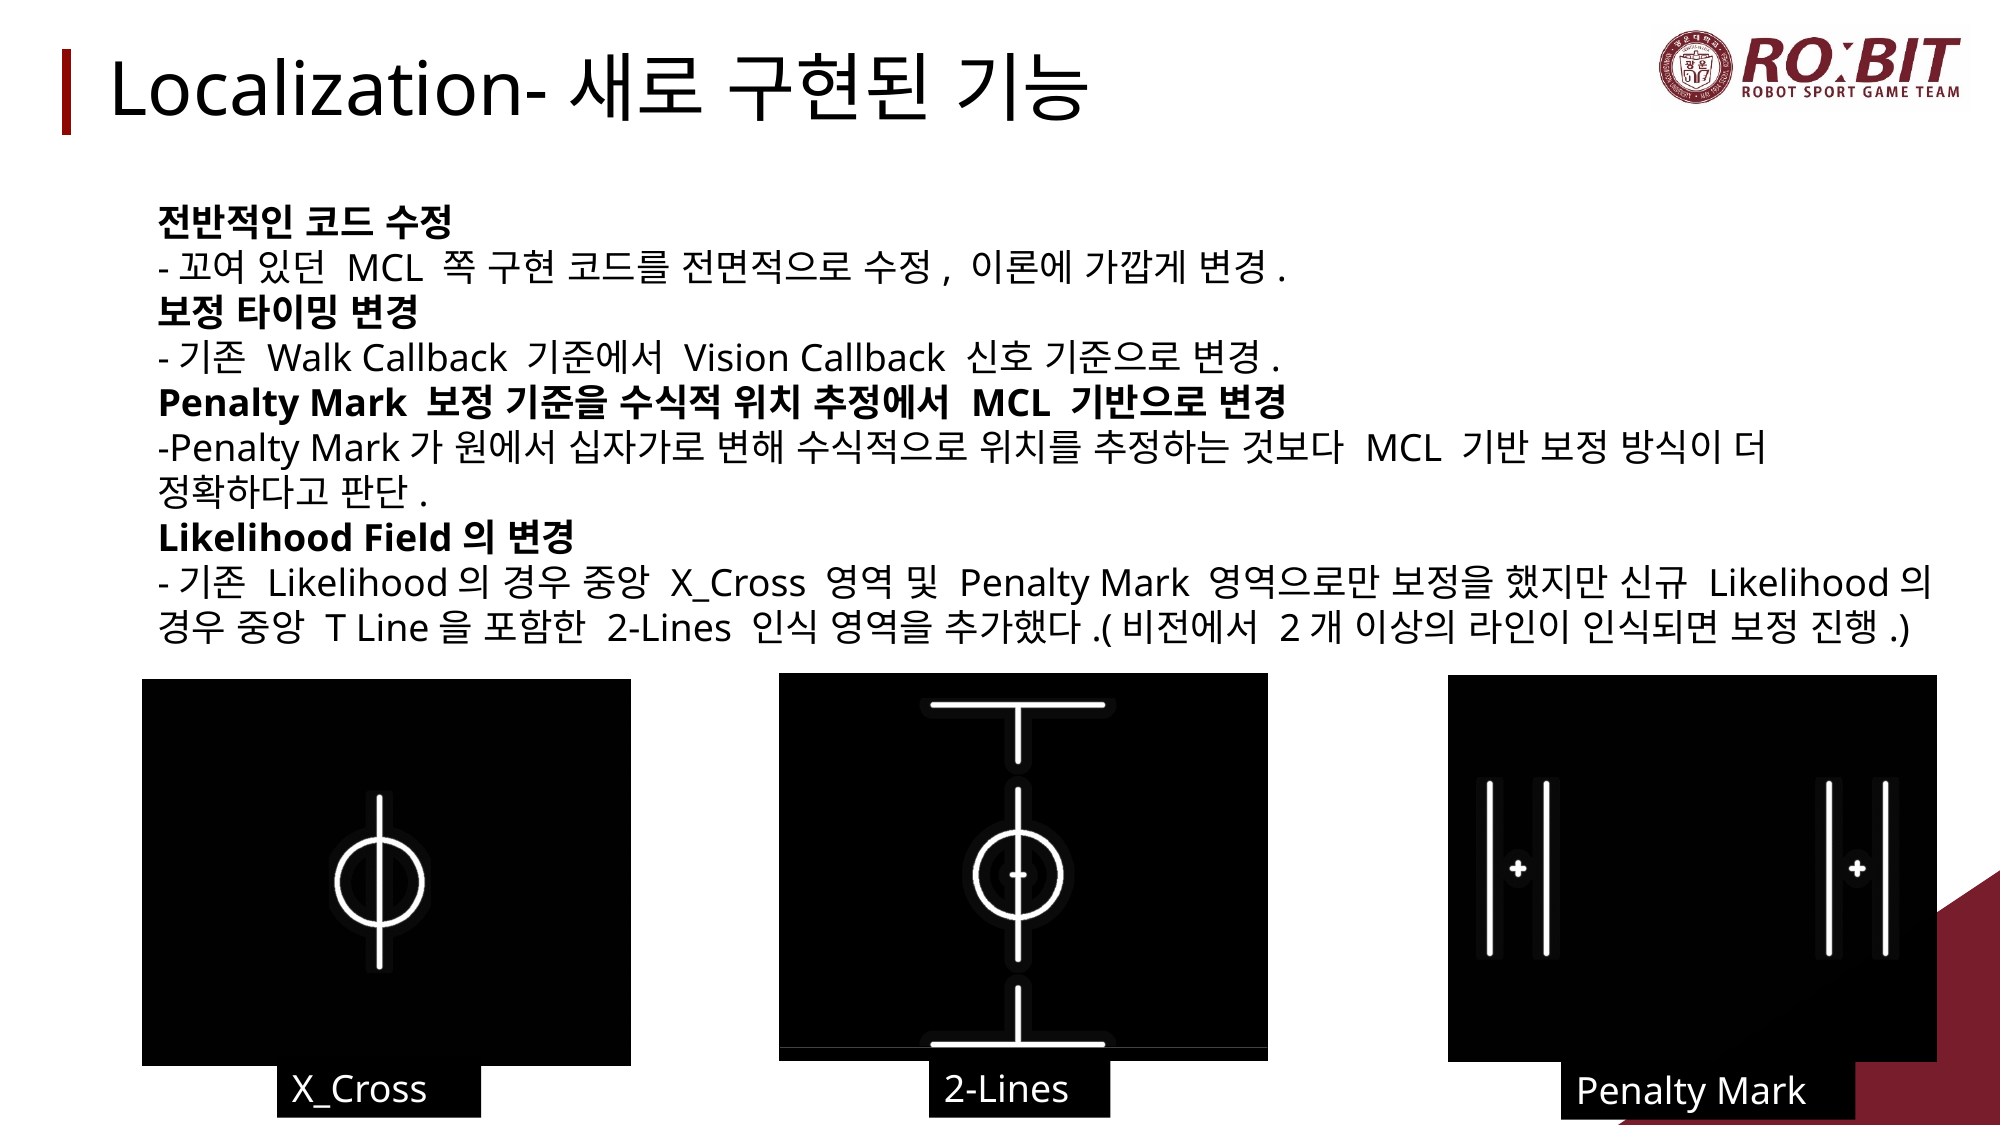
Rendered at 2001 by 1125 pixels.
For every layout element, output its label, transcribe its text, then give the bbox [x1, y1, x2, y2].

picture [1650, 23, 1971, 111]
title Localization-새로 구현된 기능 [93, 36, 1632, 146]
text_box 전반적인 코드 수정 -꼬여 있던 MCL 쪽 구현 코드를 전면적으로 수정, 이론에 가깝게 변경. 보정 타이밍 변경 -기존 Walk Callback 기준에서 Vision Callback 신호 기준으로 변경. Penalty Mark 보정 기준을 수식적 위치 추정에서 MCL 기반으로 변경 -Penalty Mark가 원에서 십자가로 변해 수식적으로 위치를 추정하는 것보다 MCL 기반 보정 방식이 더 정확하다고 판단. Likelihood Field의 변경 -기존 Likelihood의 경우 중앙 X_Cross 영역 및 Penalty Mark 영역으로만 보정을 했지만 신규 Likelihood의 경우 중앙 T Line을 포함한 2-Lines 인식 영역을 추가했다.(비전에서 2개 이상의 라인이 인식되면 보정 진행.) [142, 191, 1954, 657]
text_box Penalty Mark [1561, 1062, 1856, 1120]
picture [142, 679, 631, 1067]
picture [779, 673, 1268, 1061]
text_box X_Cross [277, 1067, 482, 1118]
text_box 2-Lines [929, 1061, 1111, 1118]
picture [1448, 675, 1937, 1062]
